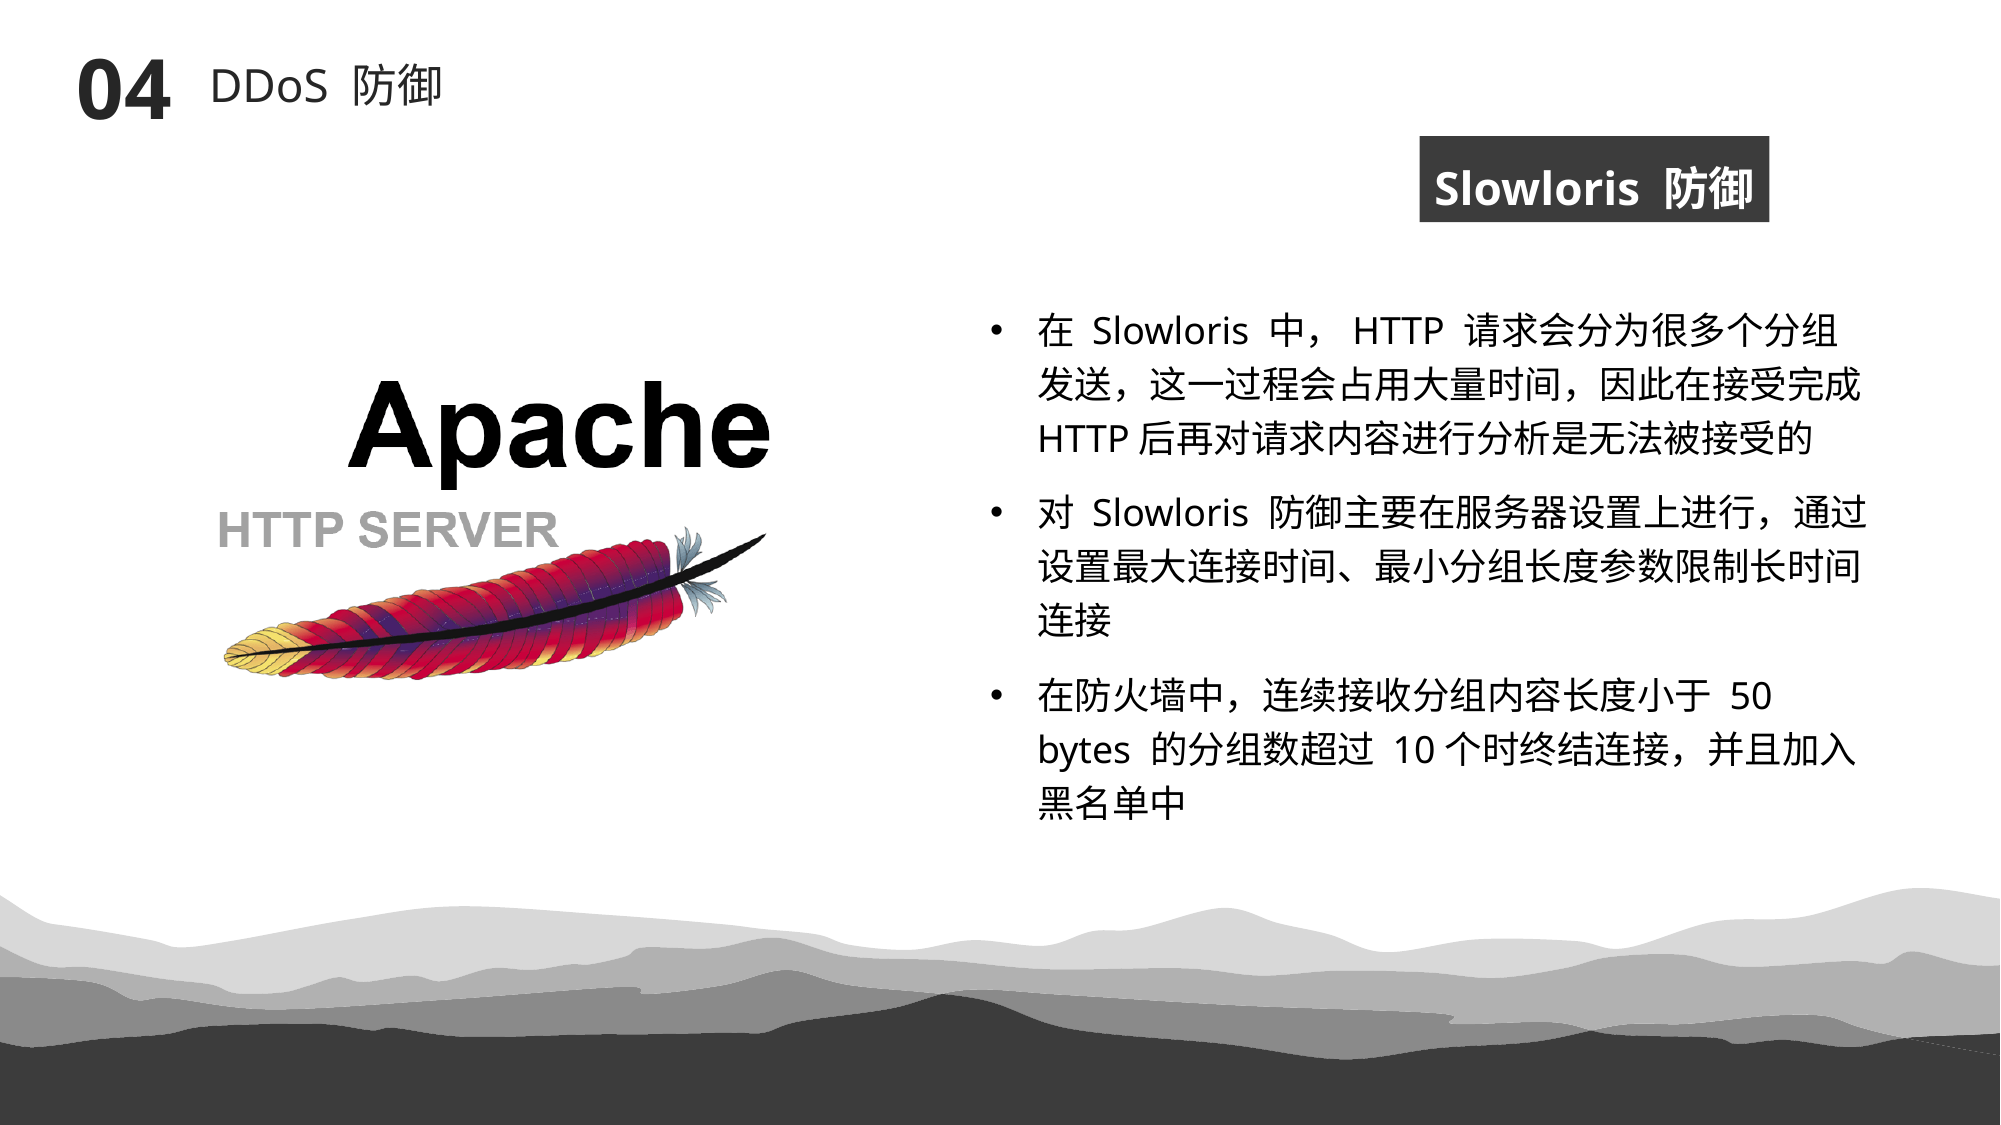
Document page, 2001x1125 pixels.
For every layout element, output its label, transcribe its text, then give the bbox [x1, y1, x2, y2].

picture [194, 366, 784, 692]
list 04 [61, 39, 195, 137]
text_box 在 Slowloris 中，HTTP 请求会分为很多个分组发送，这一过程会占用大量时间，因此在接受完成 HTTP后再对请求内容进行分析是无法被接受的 对 Slowloris 防御主要在服务器设置上进行，通过设置最大连接时间、最小分组长度参数限制长时间连接 在防火墙中，连续接收分组内容长度小于 50 bytes 的分组数超过 10个时终结连接，并且加入黑名单中 [975, 290, 1889, 833]
list DDoS 防御 [194, 60, 501, 116]
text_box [1095, 585, 1636, 820]
text_box Slowloris 防御 [1419, 136, 1770, 223]
